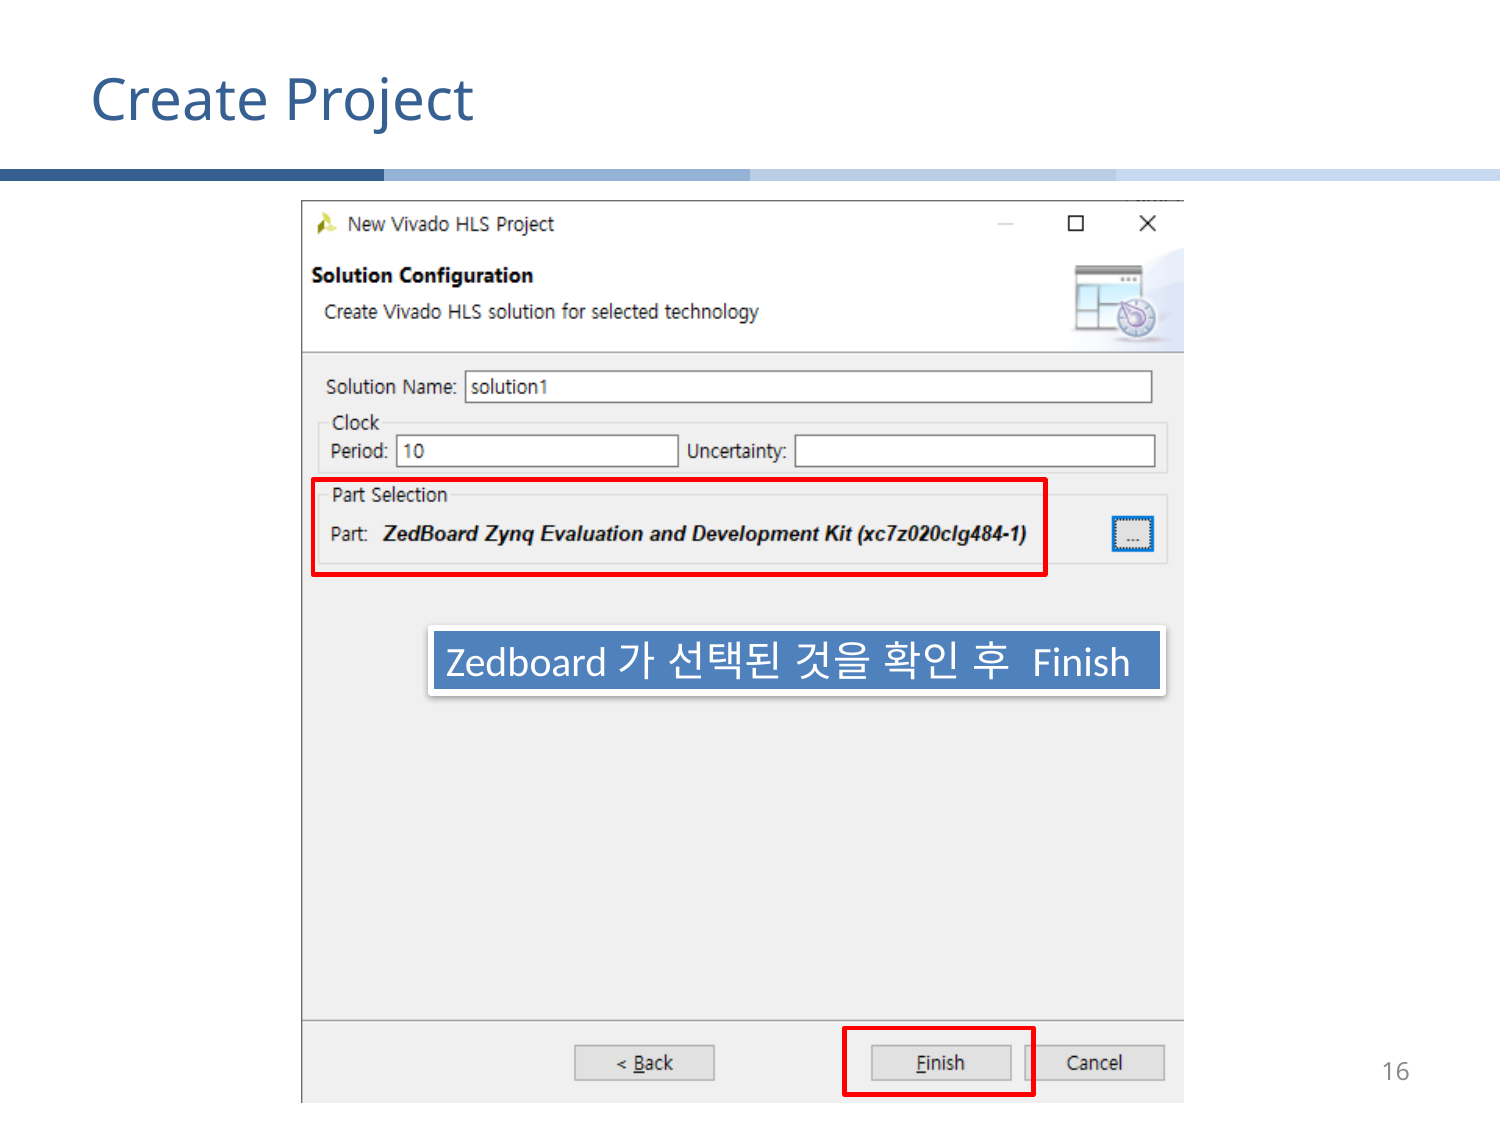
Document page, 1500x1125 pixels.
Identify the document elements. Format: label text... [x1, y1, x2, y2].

slide_number 16 [1189, 1042, 1425, 1103]
title Create Project [75, 24, 1425, 170]
picture [300, 200, 1185, 1103]
